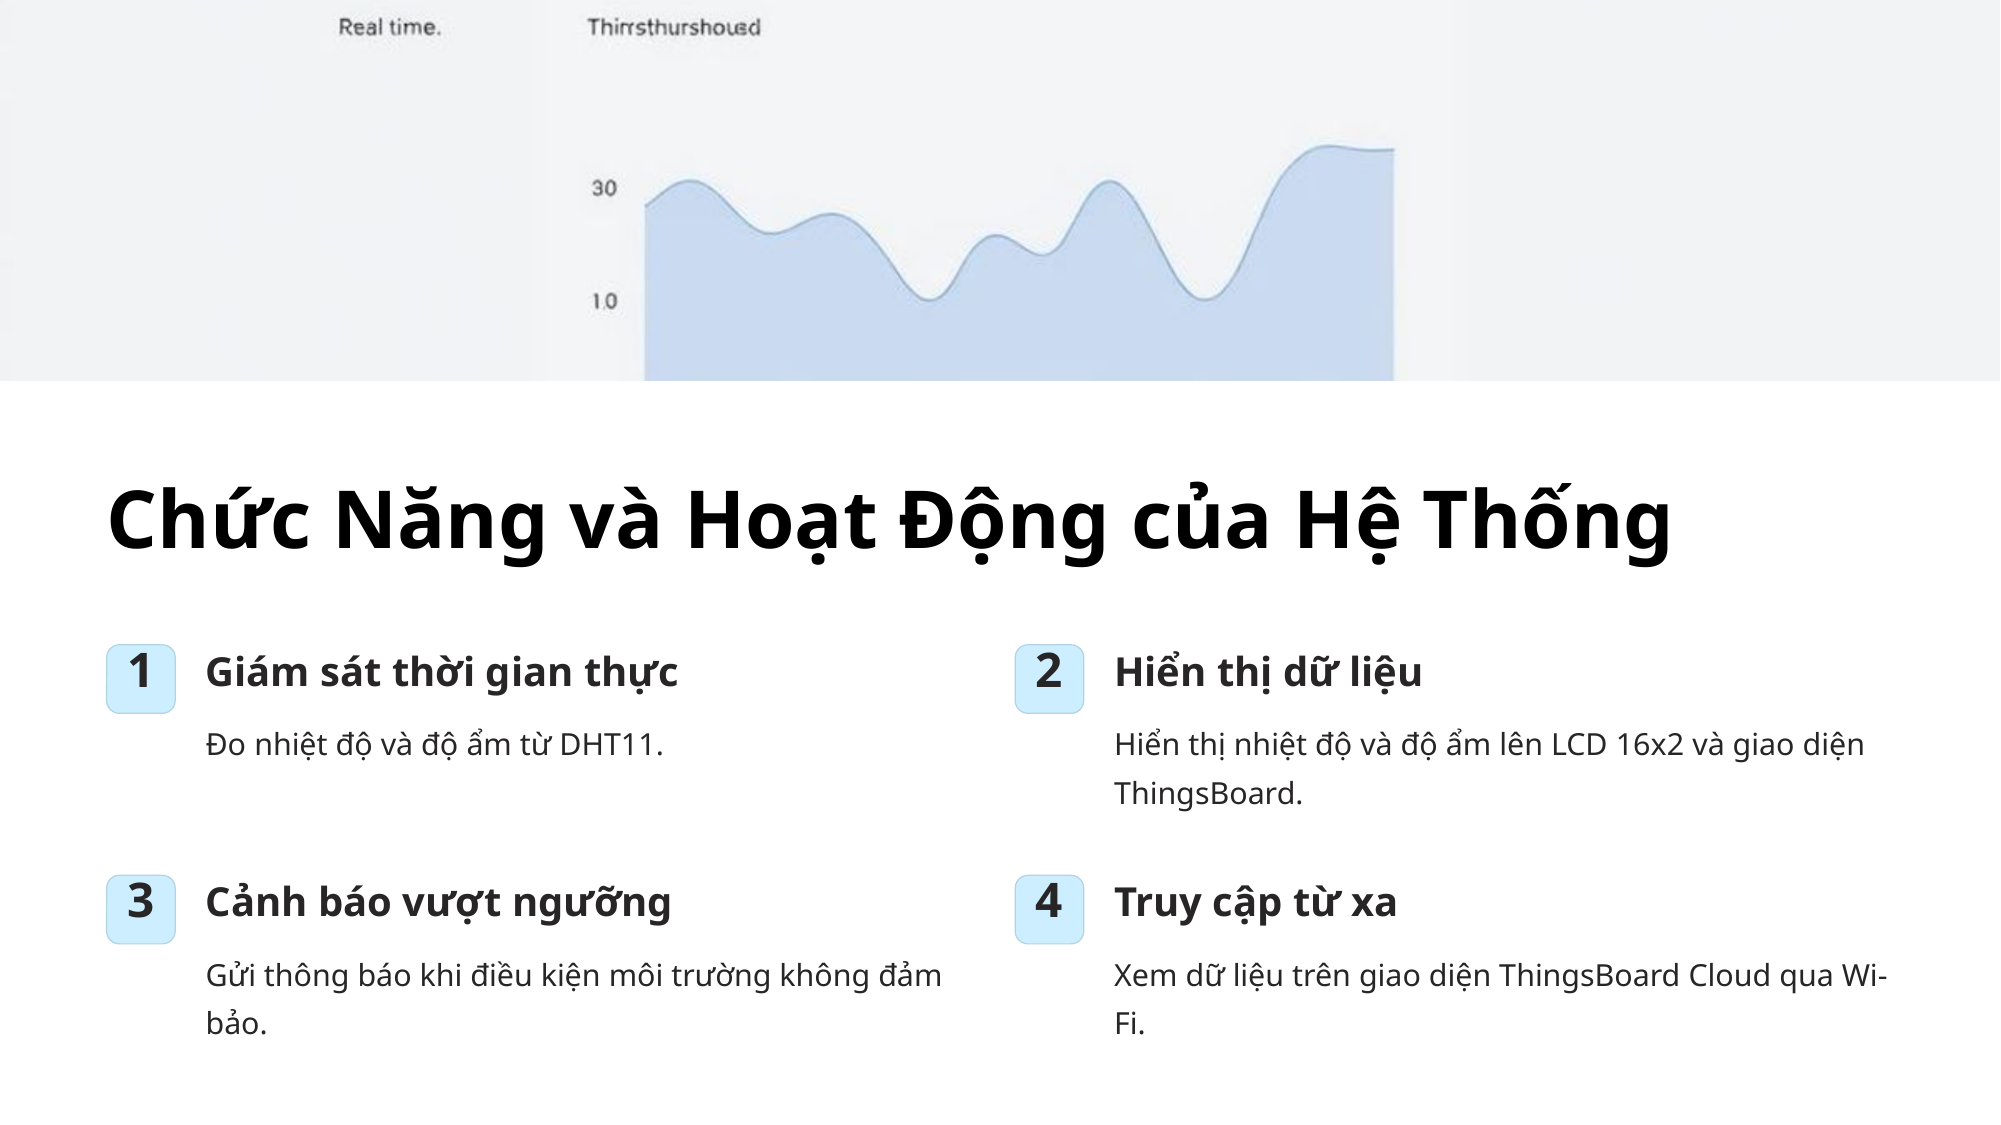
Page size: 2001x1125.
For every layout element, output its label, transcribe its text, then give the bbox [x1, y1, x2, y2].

text_box Cảnh báo vượt ngưỡng [205, 875, 614, 926]
text_box [1015, 875, 1084, 944]
text_box Hiển thị nhiệt độ và độ ẩm lên LCD 16x2 và giao diện ThingsBoard. [1114, 713, 1894, 811]
text_box Gửi thông báo khi điều kiện môi trường không đảm bảo. [205, 943, 985, 1042]
text_box 1 [116, 649, 165, 709]
picture [0, 0, 2000, 382]
text_box [106, 875, 176, 944]
text_box [106, 644, 176, 714]
text_box 4 [1025, 879, 1074, 940]
text_box Chức Năng và Hoạt Động của Hệ Thống [106, 464, 1530, 565]
text_box Đo nhiệt độ và độ ẩm từ DHT11. [205, 713, 985, 762]
text_box Xem dữ liệu trên giao diện ThingsBoard Cloud qua Wi-Fi. [1114, 943, 1894, 1042]
text_box Truy cập từ xa [1114, 875, 1515, 926]
text_box Hiển thị dữ liệu [1114, 644, 1515, 695]
text_box Giám sát thời gian thực [205, 644, 630, 695]
text_box 2 [1025, 649, 1074, 709]
text_box [1015, 644, 1084, 714]
text_box 3 [116, 879, 165, 940]
